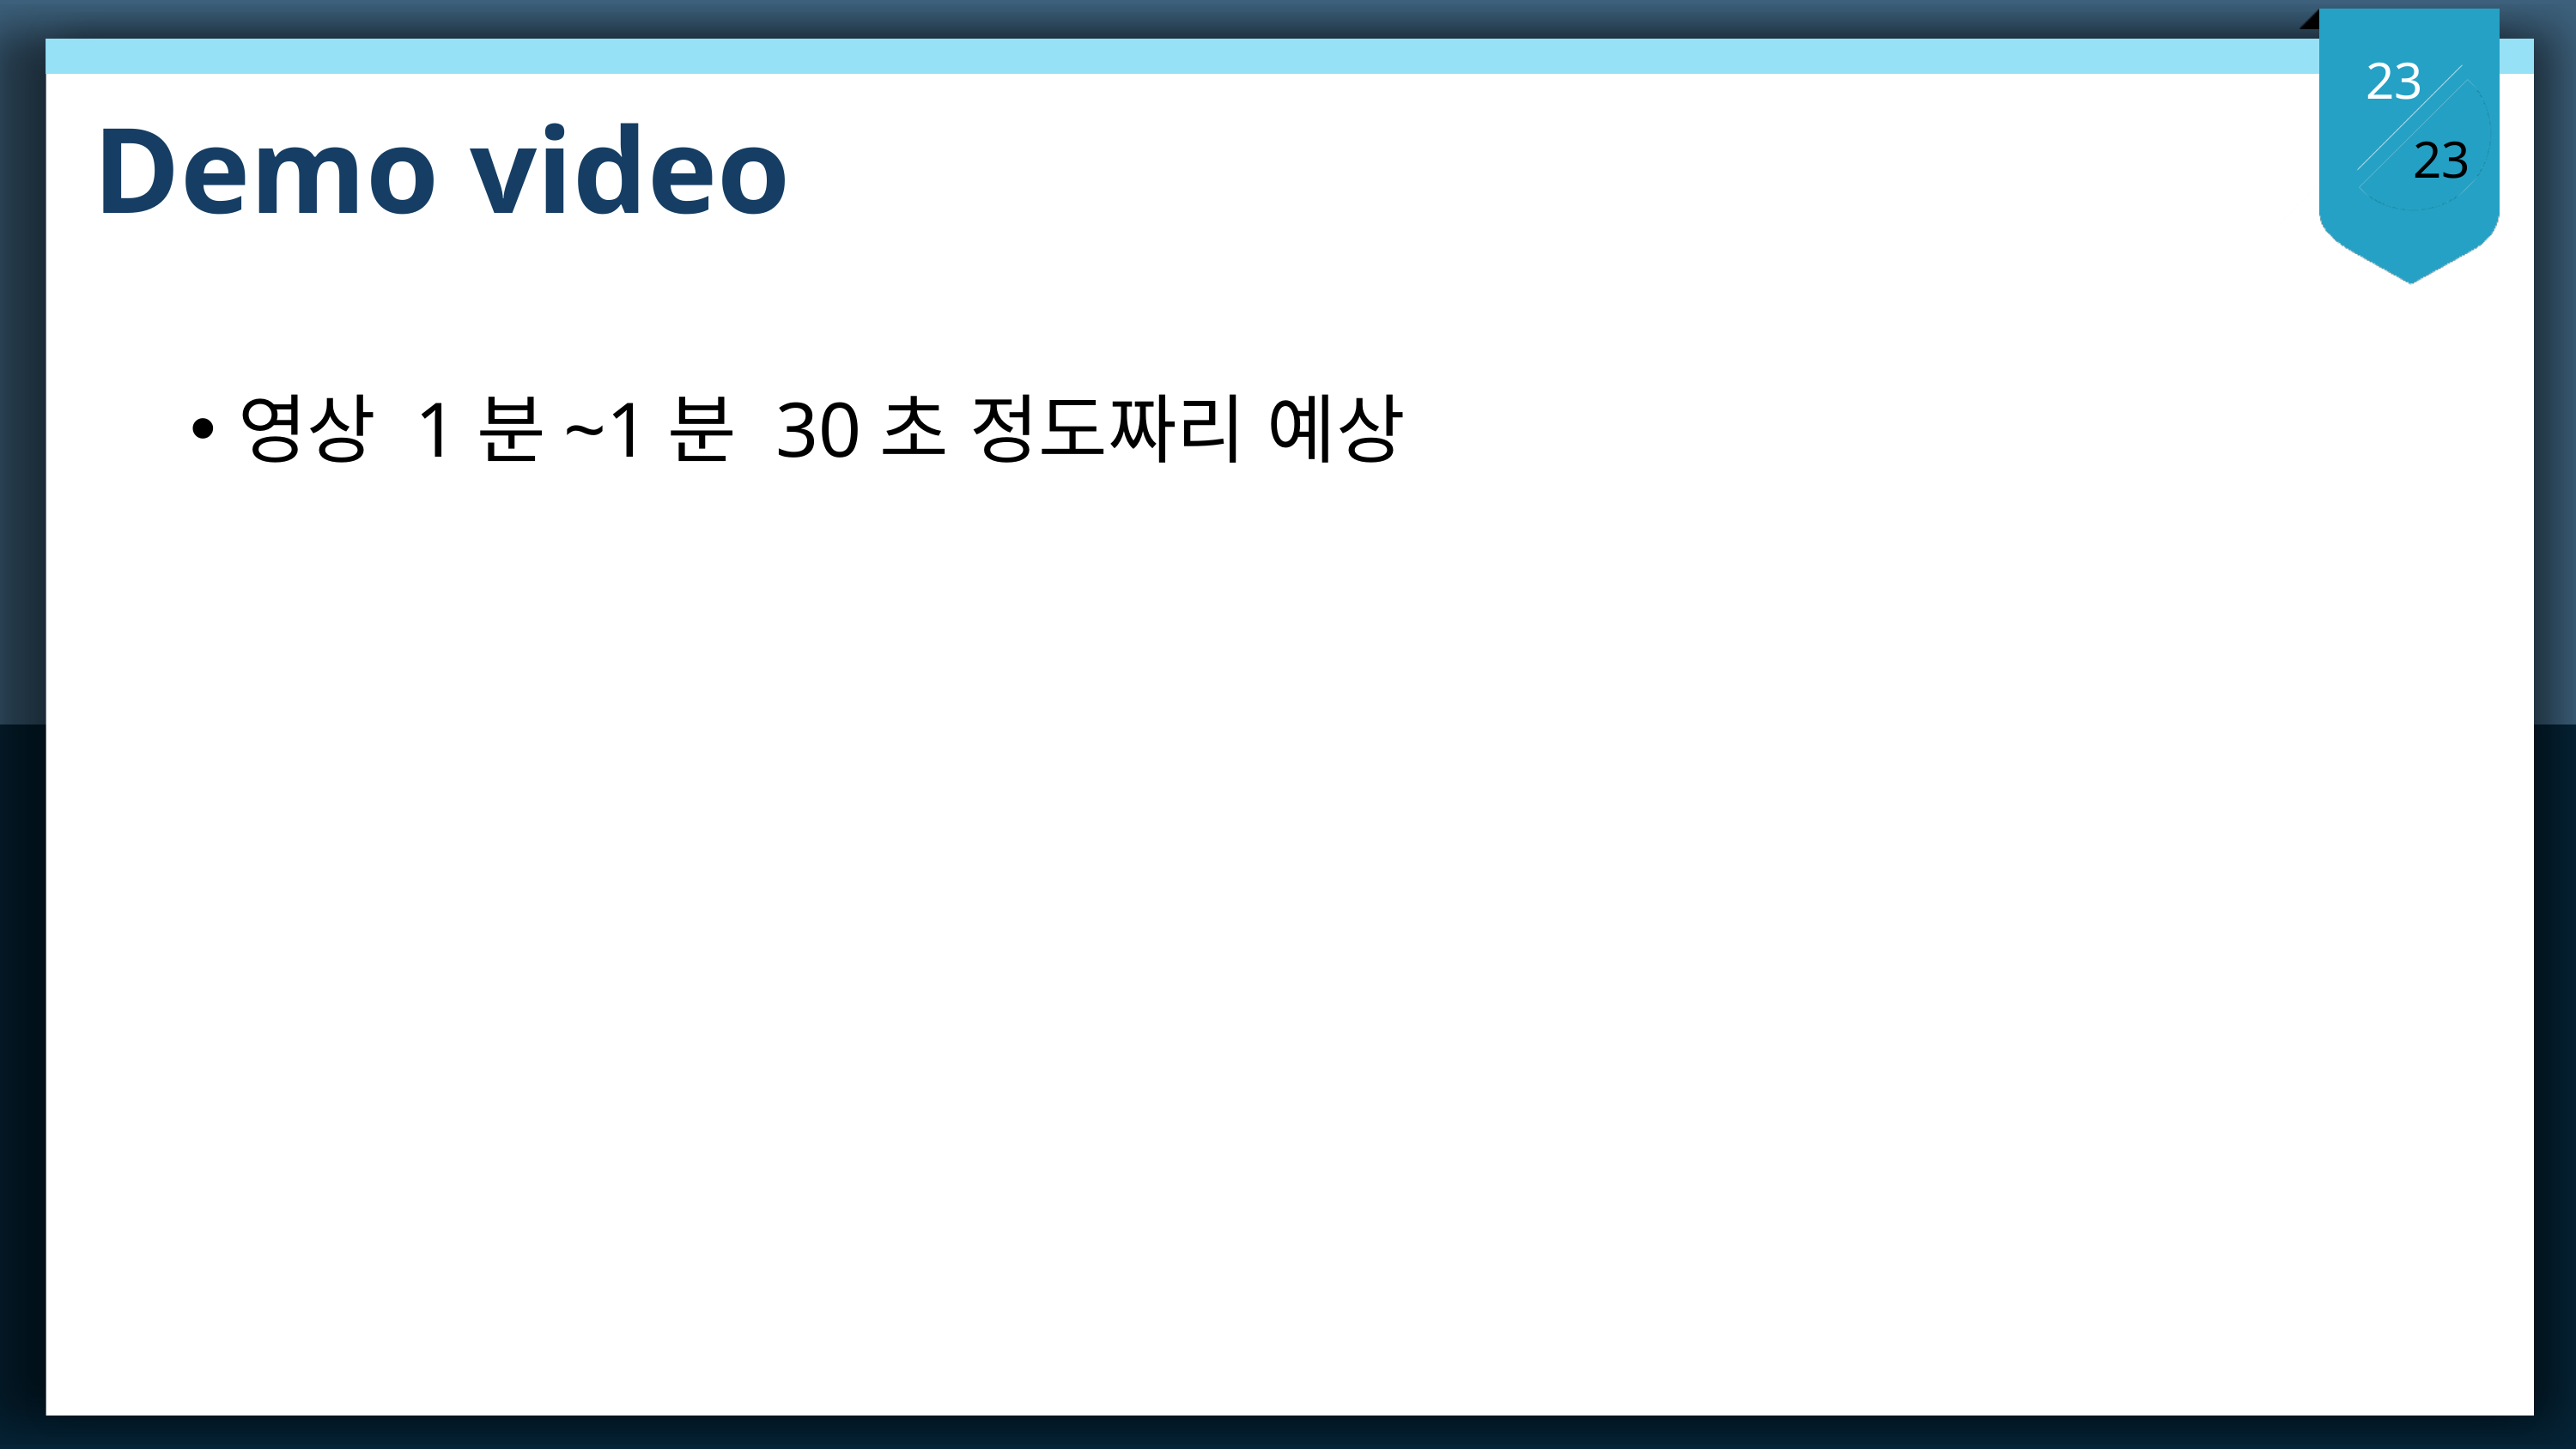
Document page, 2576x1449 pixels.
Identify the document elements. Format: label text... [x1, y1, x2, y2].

picture [0, 0, 2576, 1449]
text_box Demo video [80, 88, 1843, 244]
list 영상 1분~1분 30초 정도짜리 예상 [177, 385, 2399, 1305]
